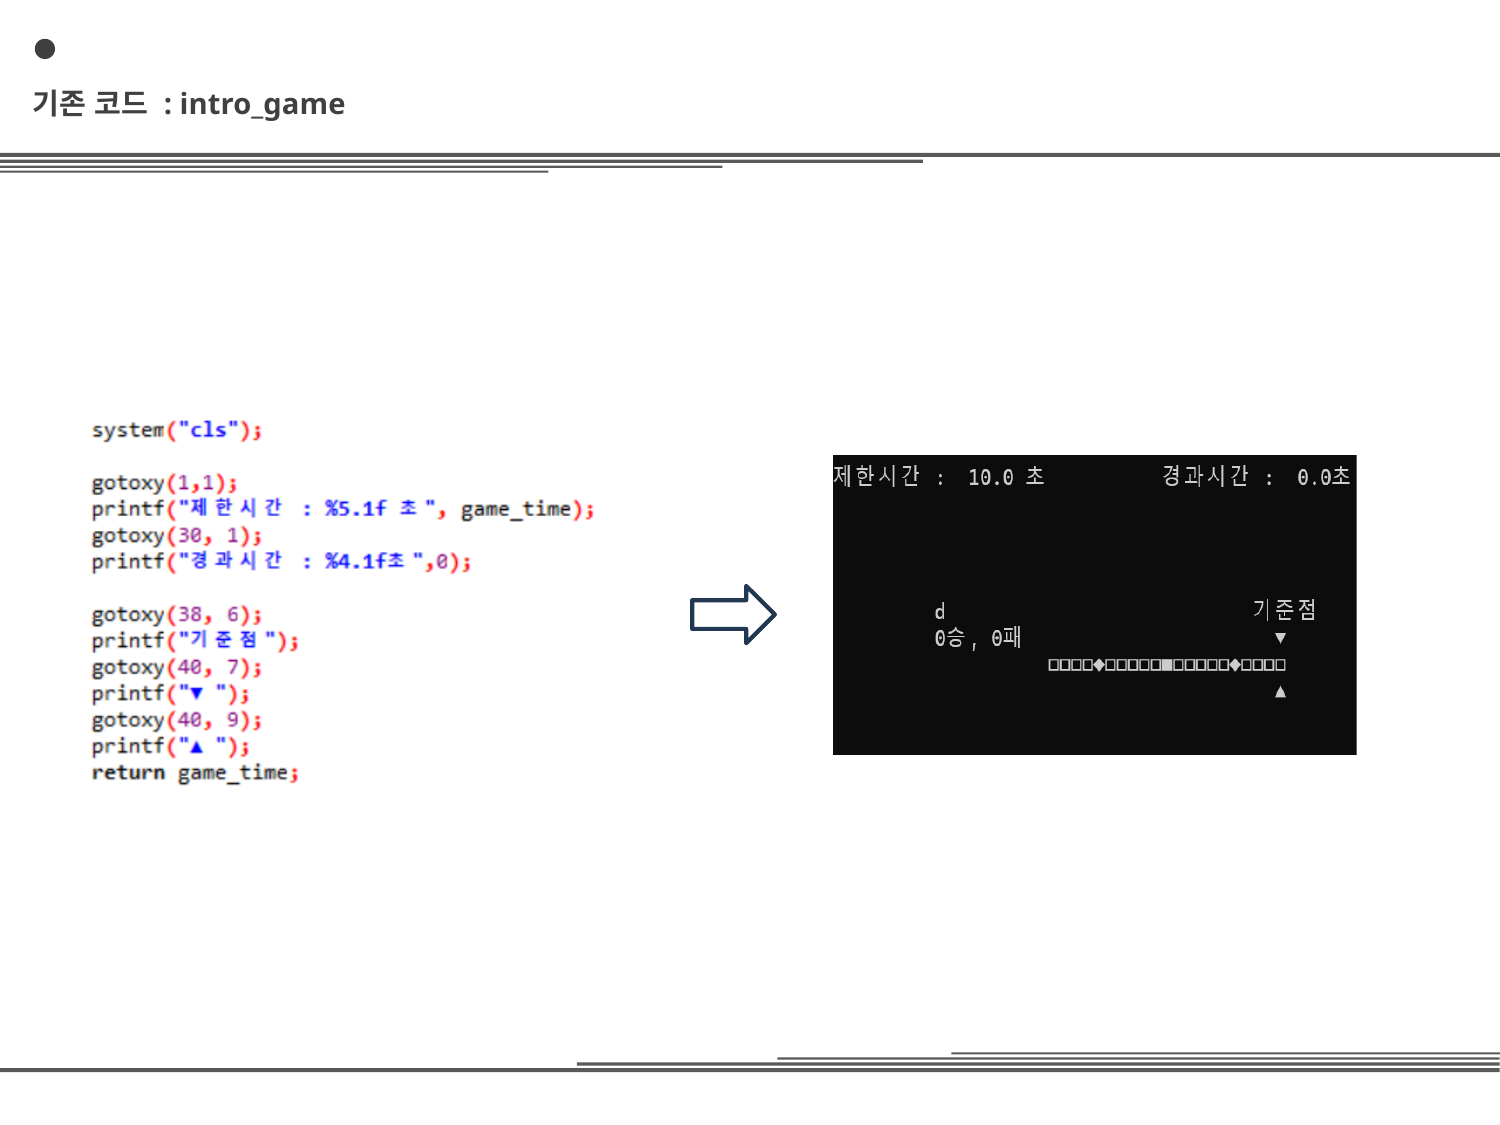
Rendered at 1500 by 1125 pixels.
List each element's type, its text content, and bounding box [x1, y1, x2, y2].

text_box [0, 1052, 1500, 1073]
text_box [0, 152, 1500, 173]
text_box [32, 36, 58, 62]
picture [88, 419, 605, 798]
text_box 기존 코드 : intro_game [17, 78, 432, 128]
text_box [690, 583, 777, 646]
picture [832, 455, 1357, 755]
